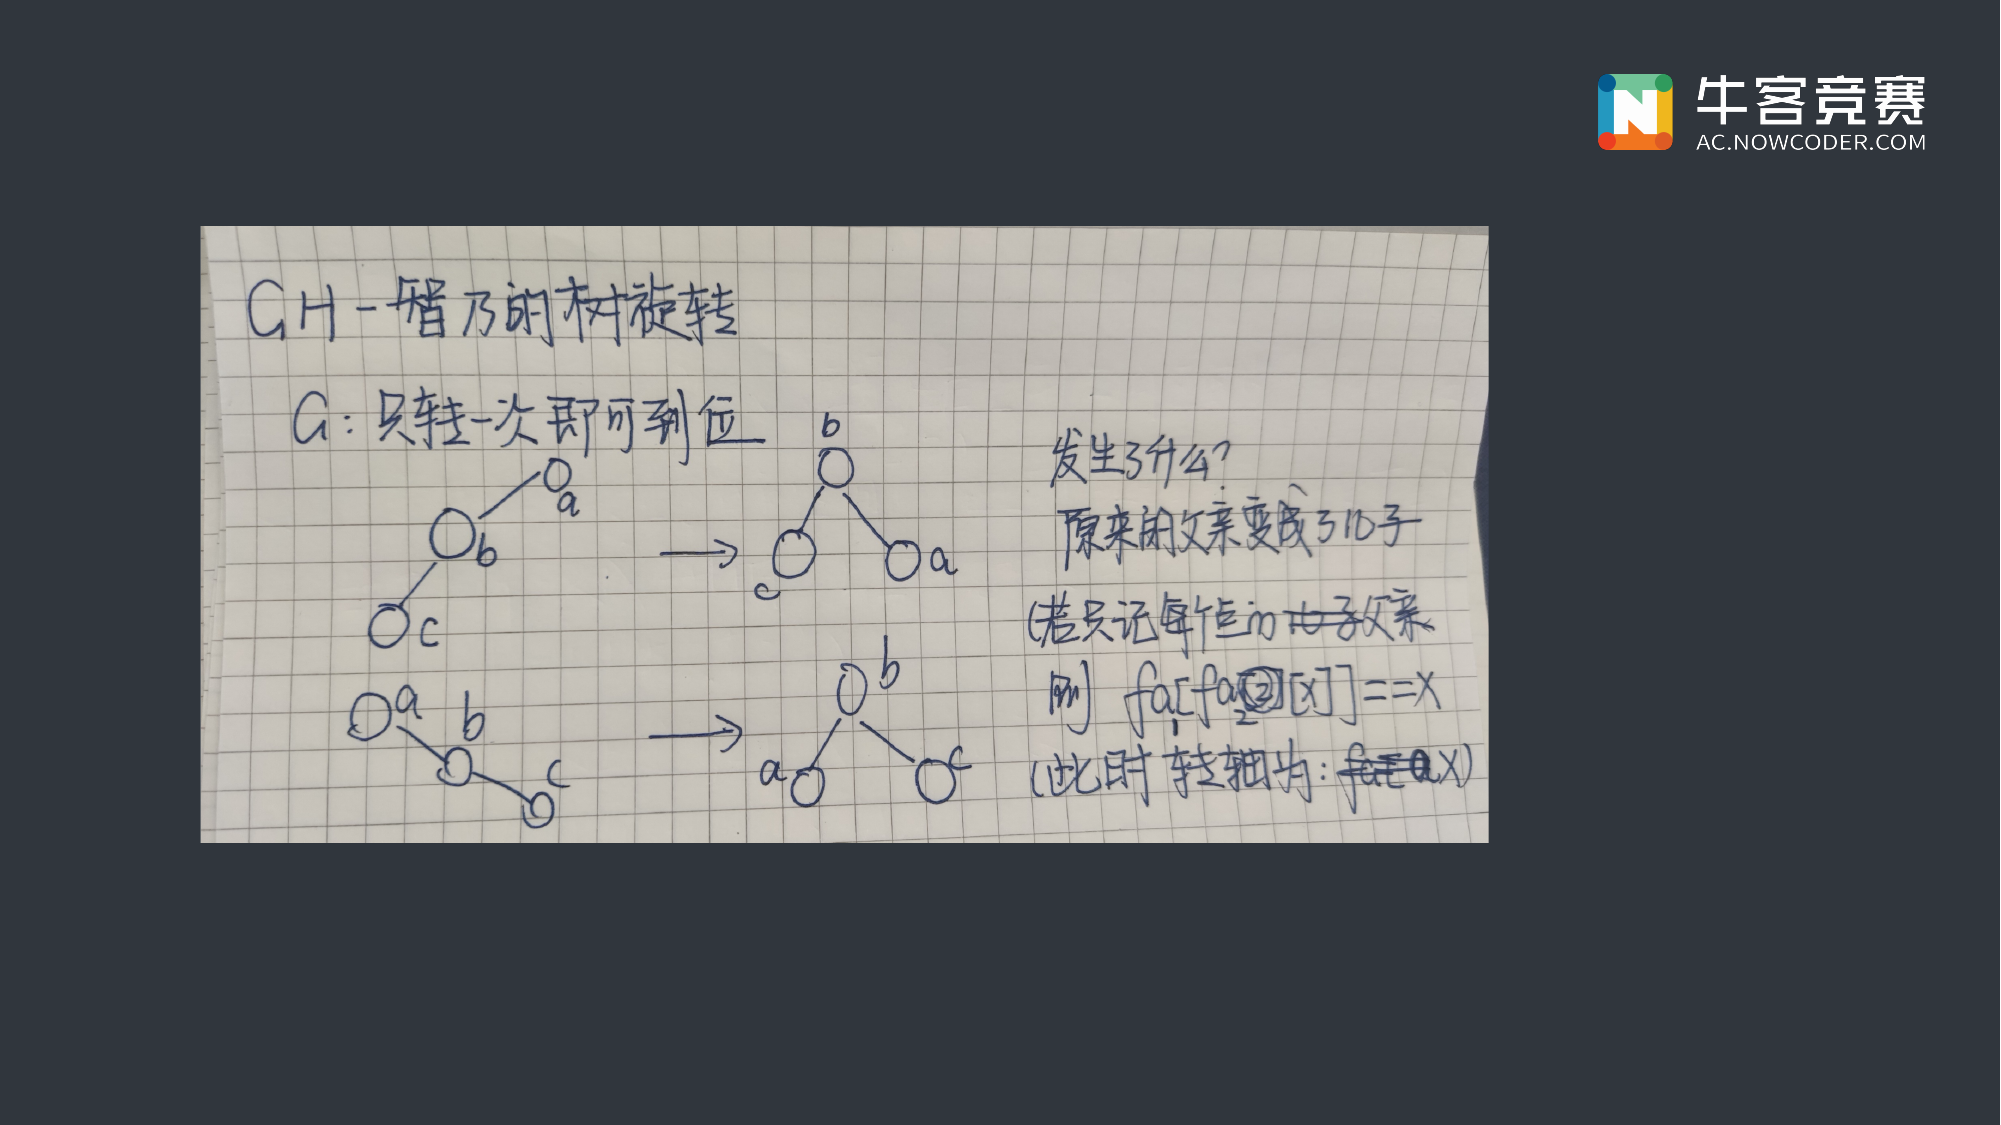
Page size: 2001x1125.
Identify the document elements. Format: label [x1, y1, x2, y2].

list [200, 226, 1489, 842]
picture [1598, 74, 1925, 150]
